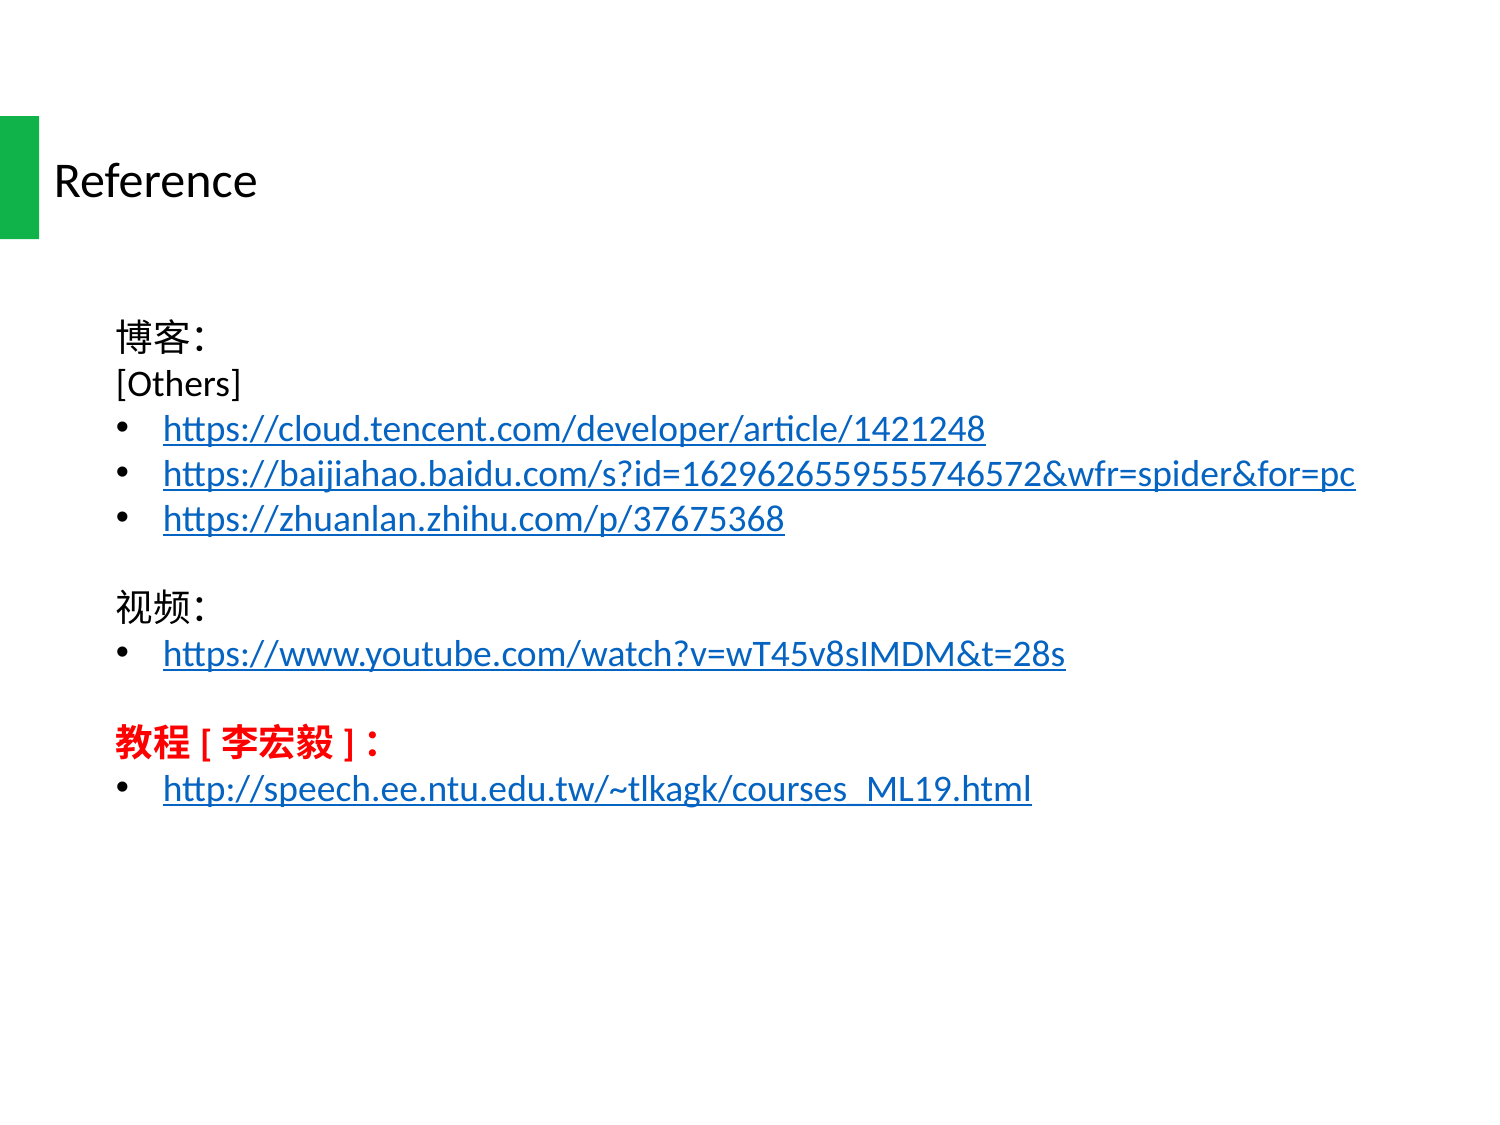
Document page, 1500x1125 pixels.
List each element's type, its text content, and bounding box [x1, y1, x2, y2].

text_box 博客： [Others] https://cloud.tencent.com/developer/article/1421248 https://baijiahao.baidu.com/s?id=1629626559555746572&wfr=spider&for=pc https://zhuanlan.zhihu.com/p/37675368 视频： https://www.youtube.com/watch?v=wT45v8sIMDM&t=28s 教程[李宏毅]： http://speech.ee.ntu.edu.tw/~tlkagk/courses_ML19.html [101, 261, 1425, 907]
text_box Reference [39, 139, 425, 215]
